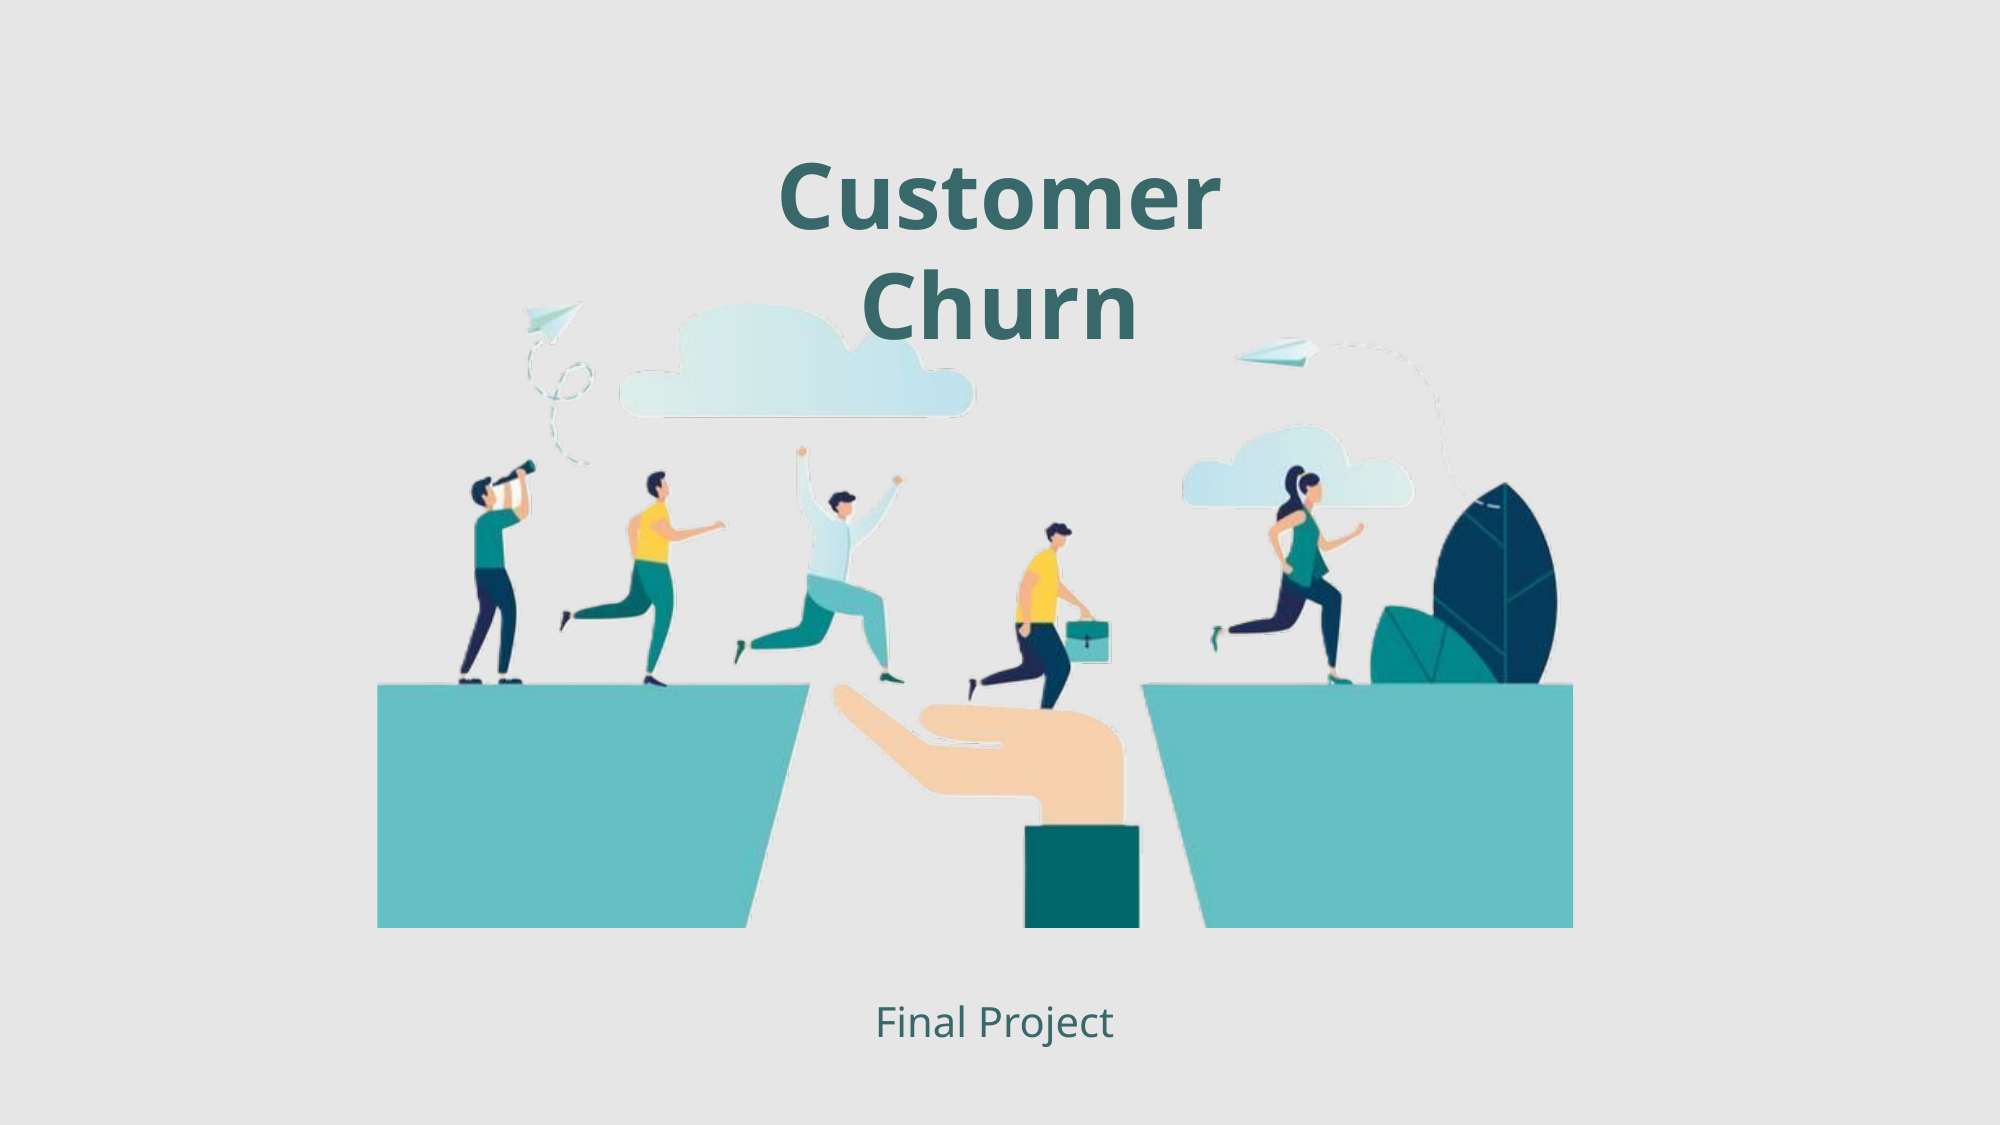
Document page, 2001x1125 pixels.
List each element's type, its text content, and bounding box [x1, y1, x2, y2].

picture [377, 256, 1574, 928]
text_box Final Project [774, 988, 1225, 1054]
text_box Customer Churn [661, 130, 1339, 256]
